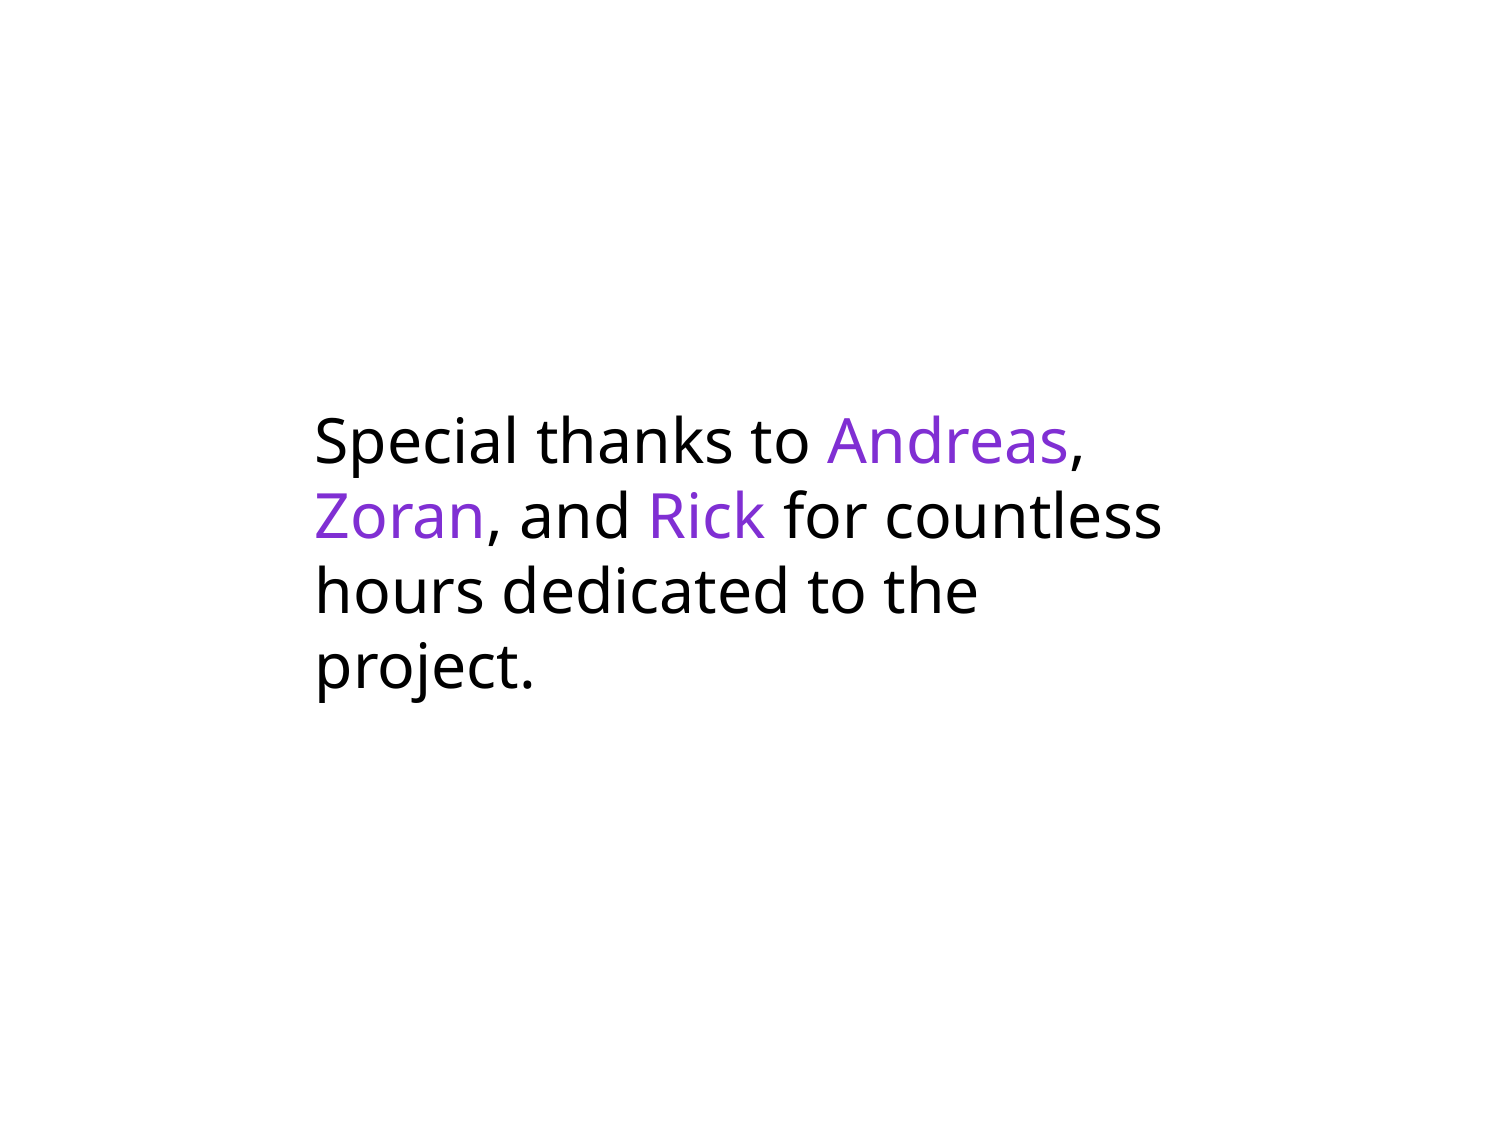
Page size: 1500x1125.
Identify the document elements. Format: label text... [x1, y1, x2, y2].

text_box Special thanks to Andreas, Zoran, and Rick for countless hours dedicated to the project. [300, 394, 1225, 709]
